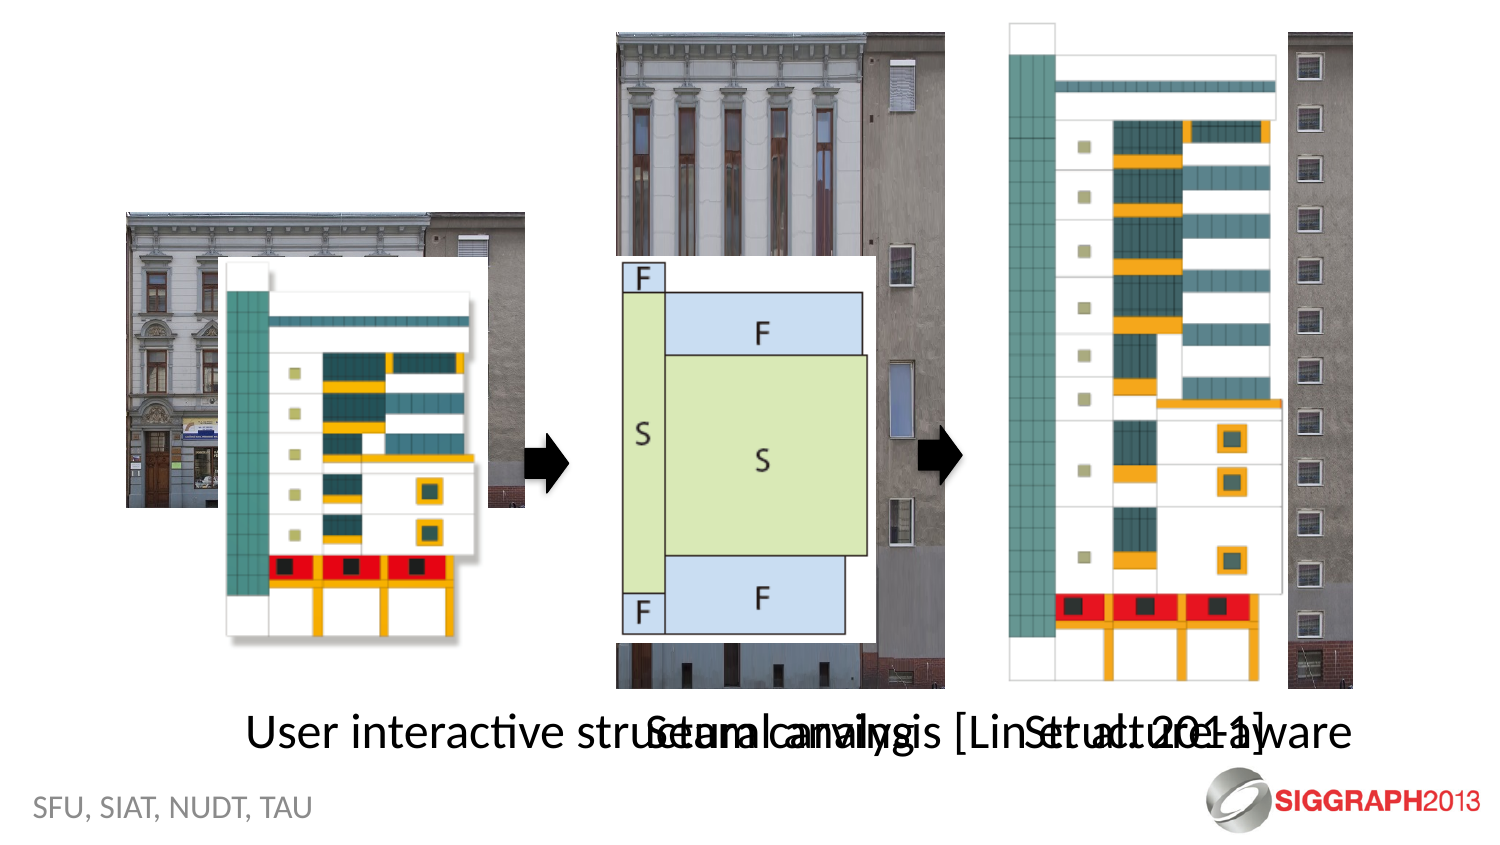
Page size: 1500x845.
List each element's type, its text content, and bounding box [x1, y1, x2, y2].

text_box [218, 20, 1288, 768]
footer SFU, SIAT, NUDT, TAU [17, 782, 372, 828]
picture [126, 212, 218, 508]
picture [1288, 31, 1353, 689]
text_box Structure-aware [1293, 691, 1368, 766]
picture [1198, 764, 1494, 836]
